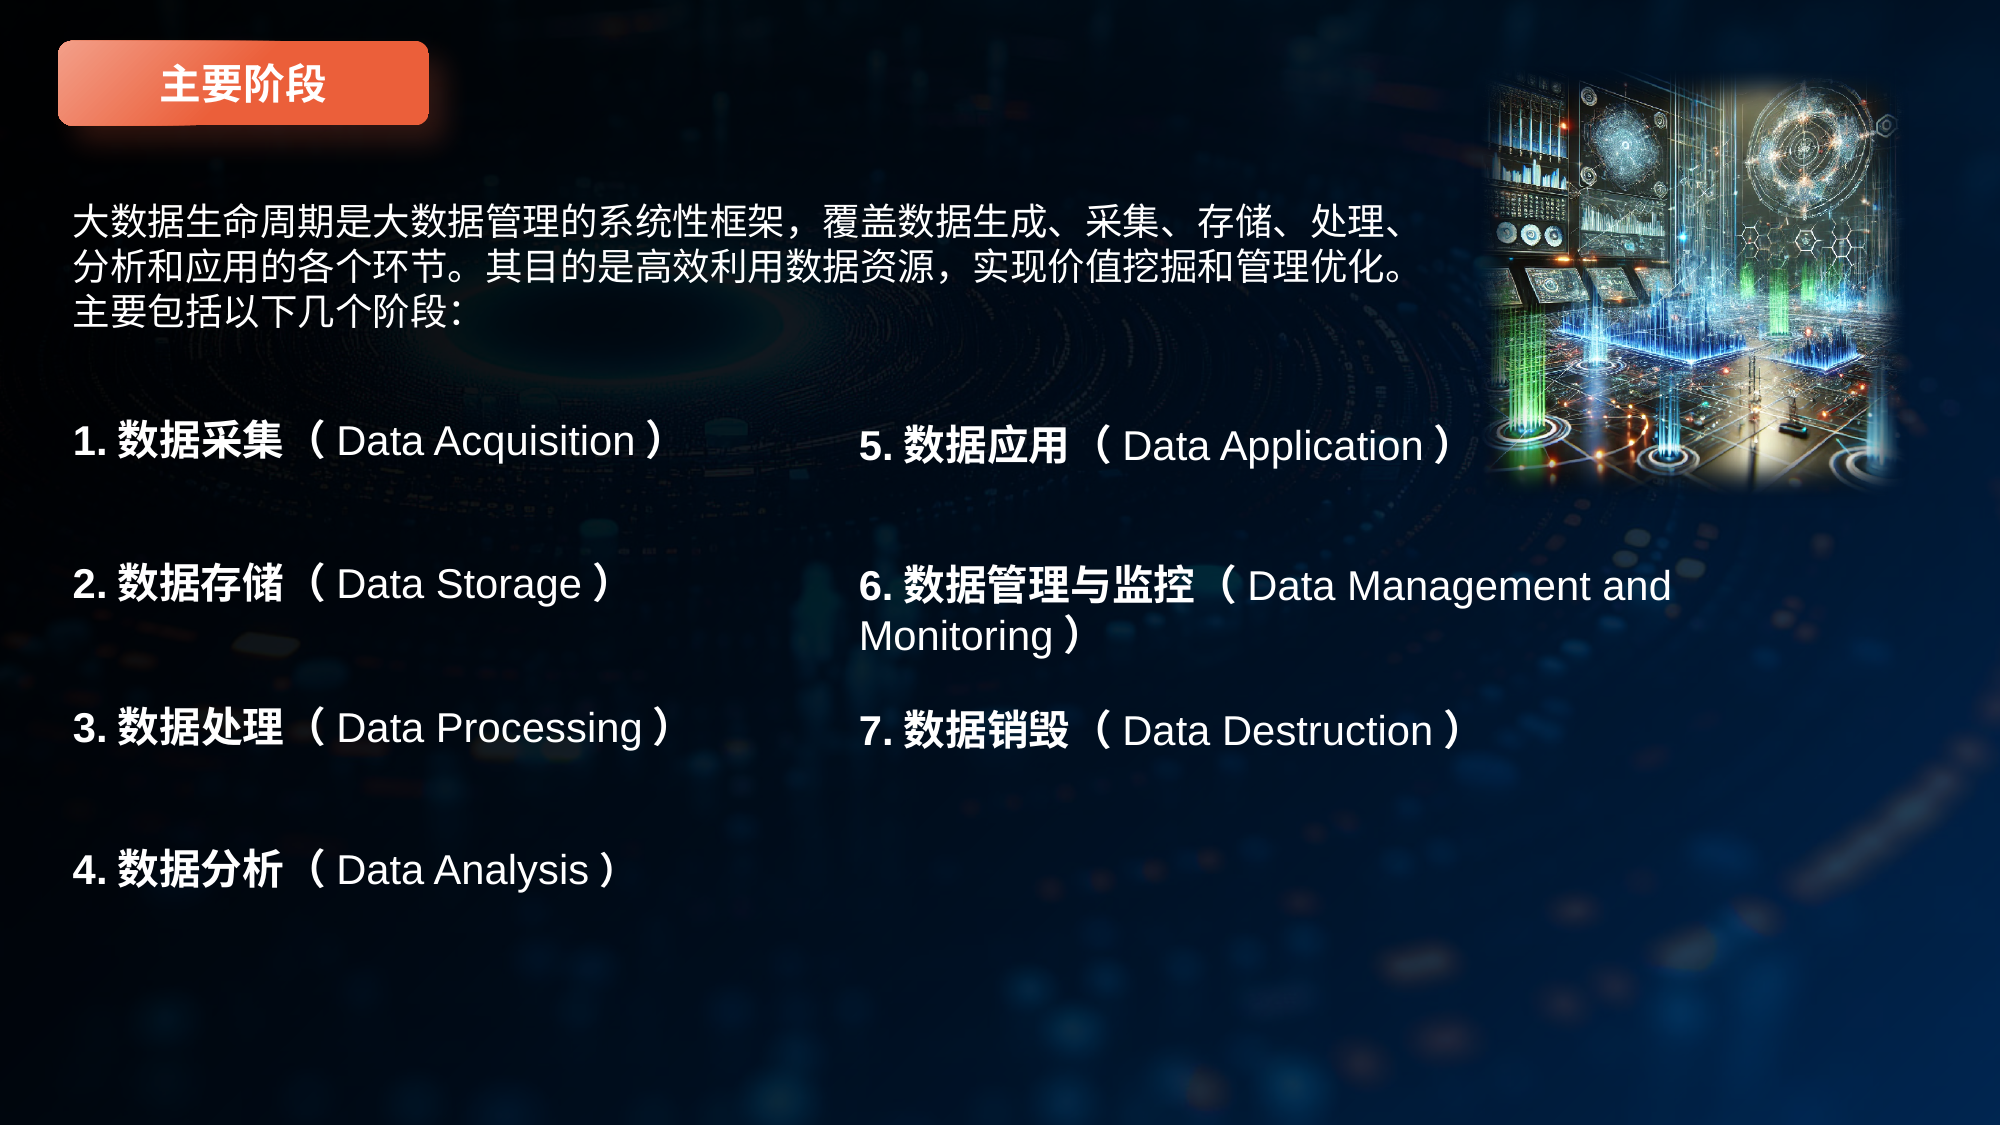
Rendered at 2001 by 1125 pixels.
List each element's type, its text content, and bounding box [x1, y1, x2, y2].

text_box 主要阶段 [57, 39, 431, 127]
text_box 5.数据应用（Data Application） [844, 411, 1477, 477]
text_box 大数据生命周期是大数据管理的系统性框架，覆盖数据生成、采集、存储、处理、分析和应用的各个环节。其目的是高效利用数据资源，实现价值挖掘和管理优化。主要包括以下几个阶段： [57, 190, 1456, 341]
text_box 7.数据销毁（Data Destruction） [844, 696, 1694, 761]
picture [1477, 66, 1909, 499]
text_box 6.数据管理与监控（Data Management and Monitoring） [843, 551, 1888, 667]
text_box 2.数据存储（Data Storage） [57, 548, 658, 614]
text_box 1.数据采集（Data Acquisition） [58, 406, 715, 472]
text_box 3.数据处理（Data Processing） [58, 693, 736, 759]
text_box 4.数据分析（Data Analysis） [57, 835, 658, 900]
